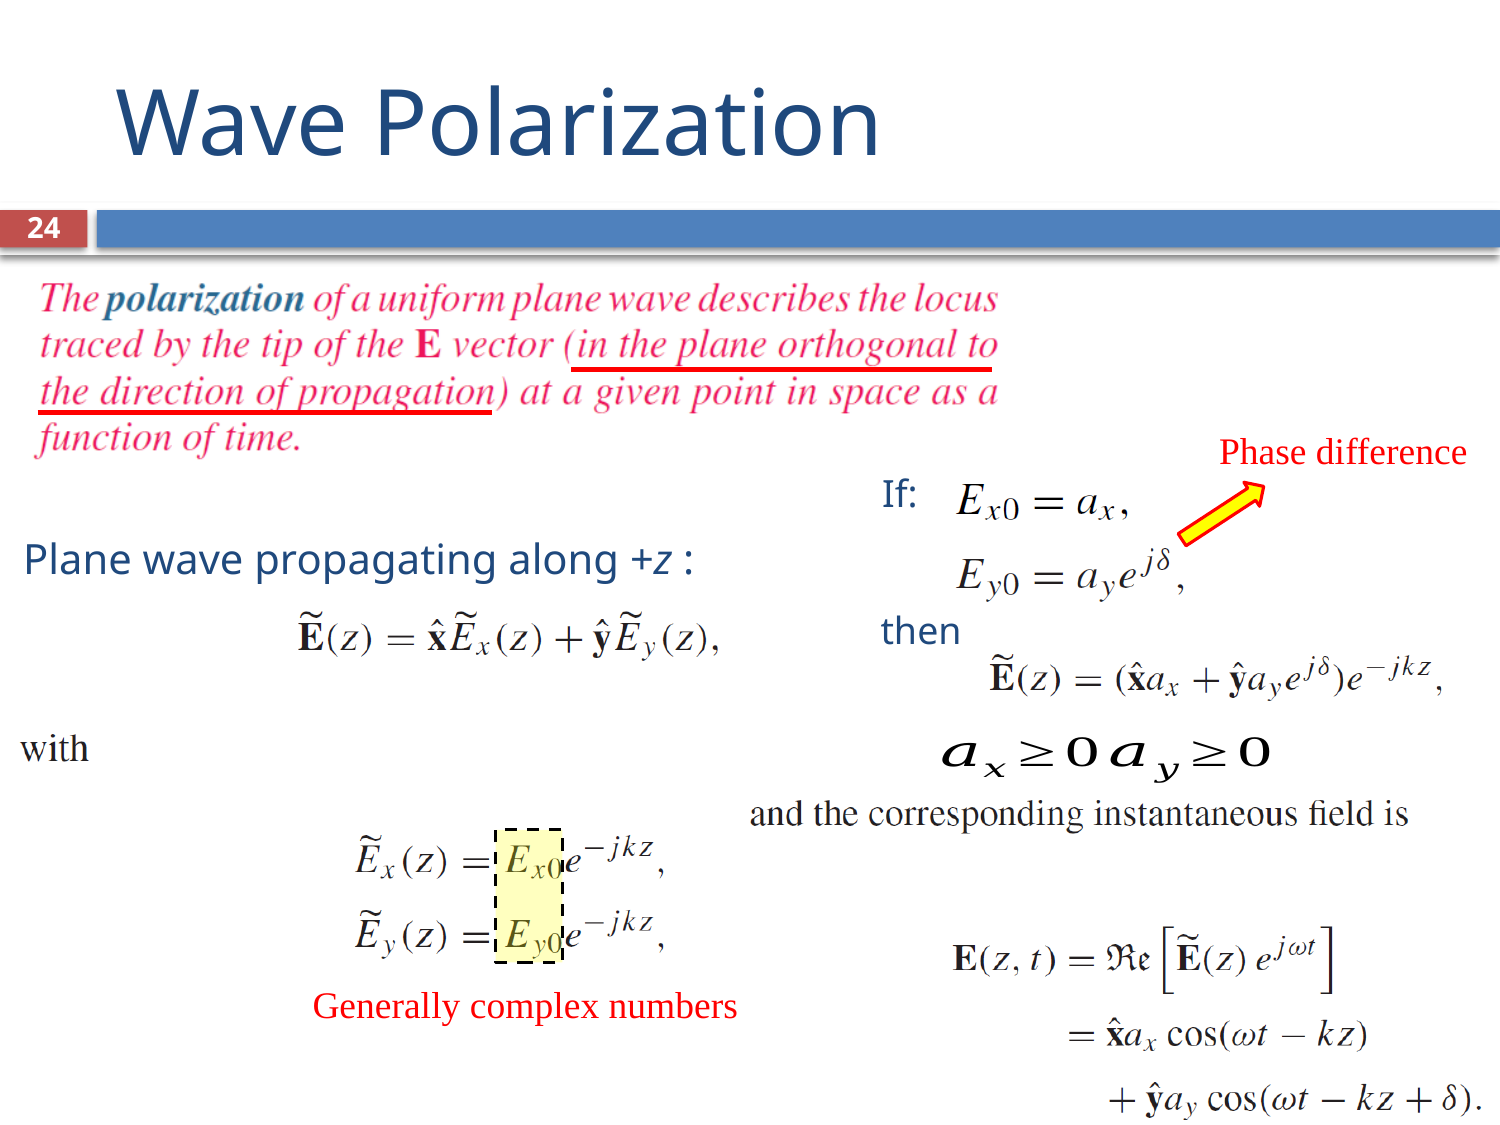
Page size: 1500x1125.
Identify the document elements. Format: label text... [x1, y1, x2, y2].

text_box Phase difference [1204, 419, 1489, 480]
picture [12, 599, 724, 963]
text_box Generally complex numbers [297, 973, 739, 1034]
picture [949, 474, 1188, 609]
text_box [1193, 480, 1266, 544]
text_box If: [867, 476, 943, 523]
text_box Plane wave propagating along +z : [8, 525, 710, 590]
title Wave Polarization [100, 37, 1438, 200]
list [24, 272, 1004, 467]
picture [745, 649, 1488, 1122]
text_box then [865, 599, 977, 648]
slide_number 24 [0, 208, 88, 249]
